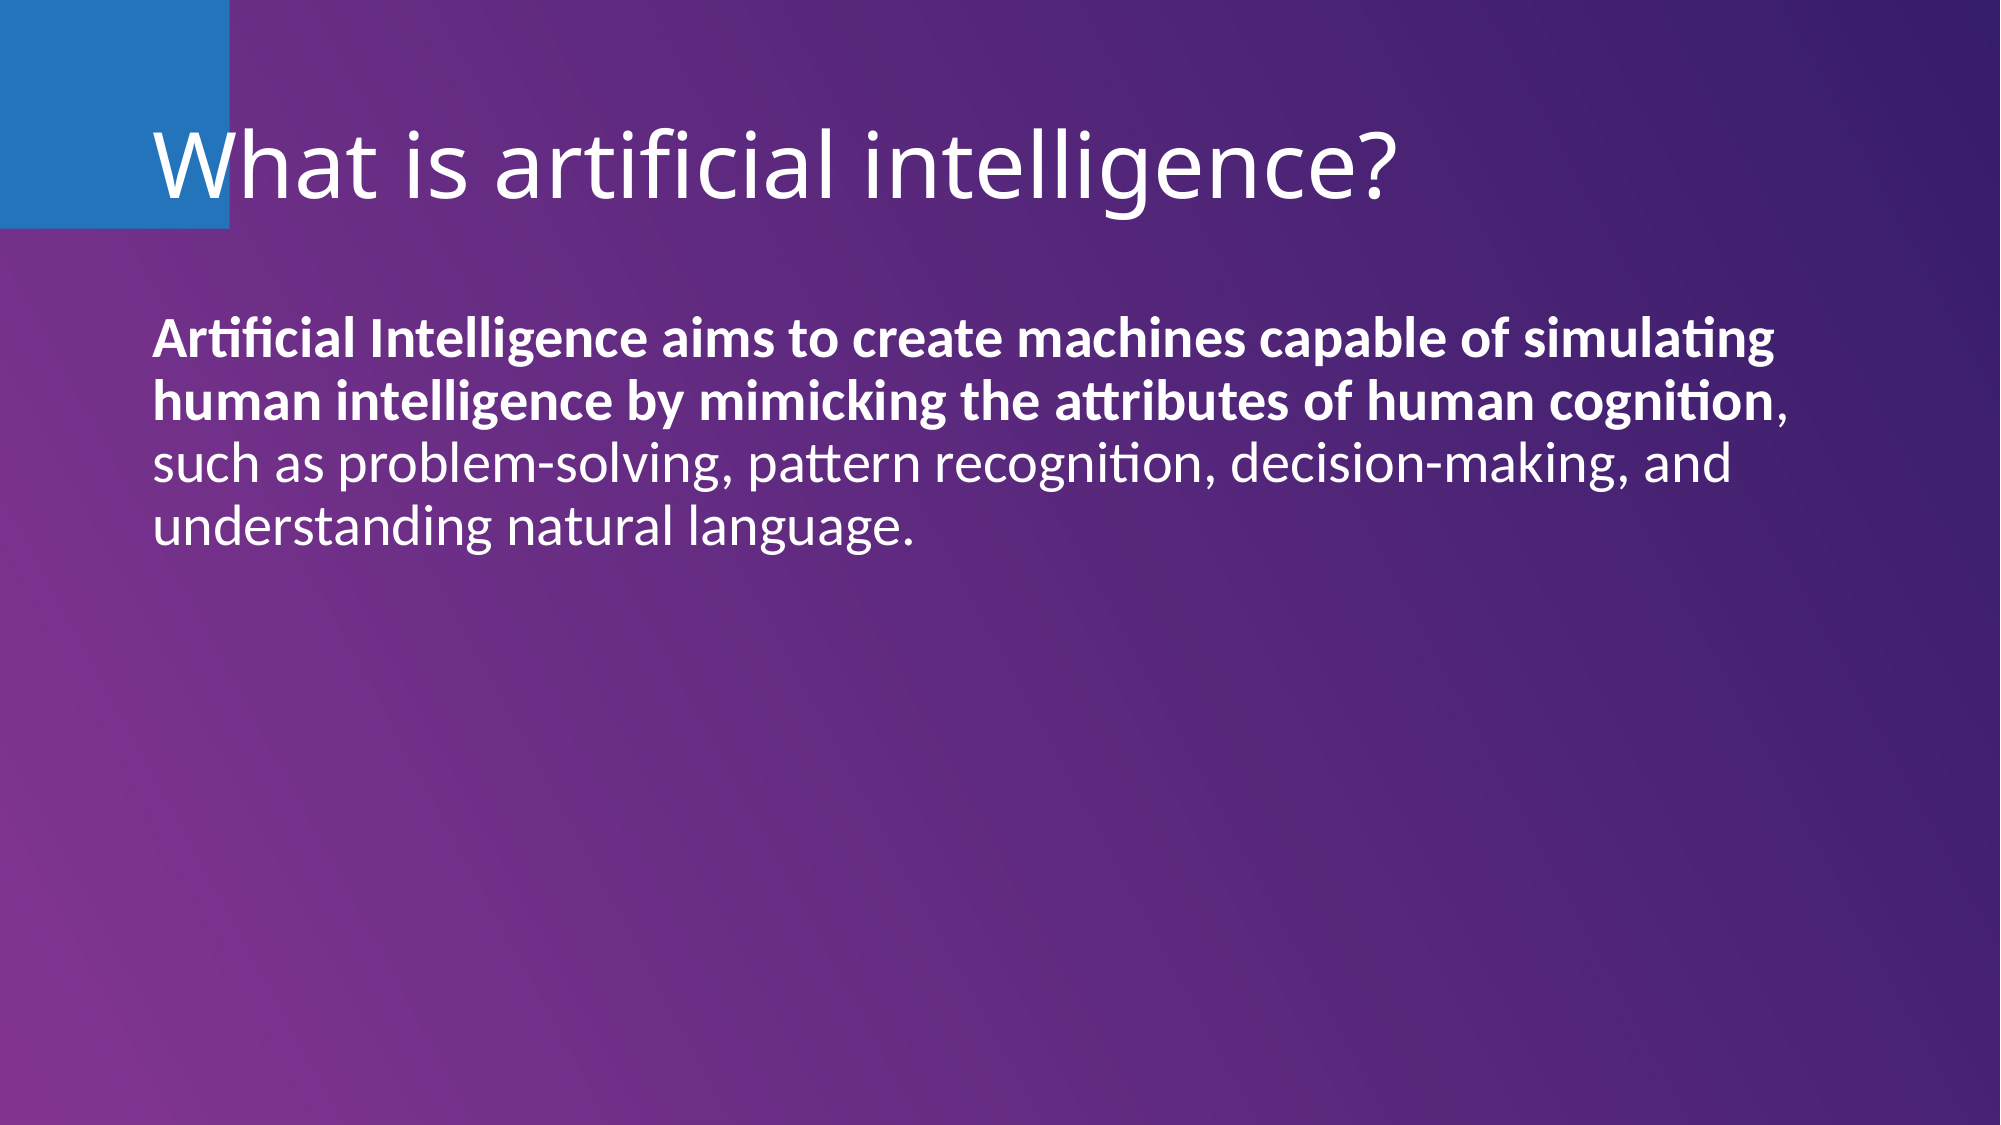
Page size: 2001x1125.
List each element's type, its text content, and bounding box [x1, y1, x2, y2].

list Artificial Intelligence aims to create machines capable of simulating human intelligence by mimicking the attributes of human cognition, such as problem-solving, pattern recognition, decision-making, and understanding natural language. [137, 299, 1863, 1014]
picture [0, 0, 2000, 1125]
title What is artificial intelligence? [137, 59, 1863, 278]
